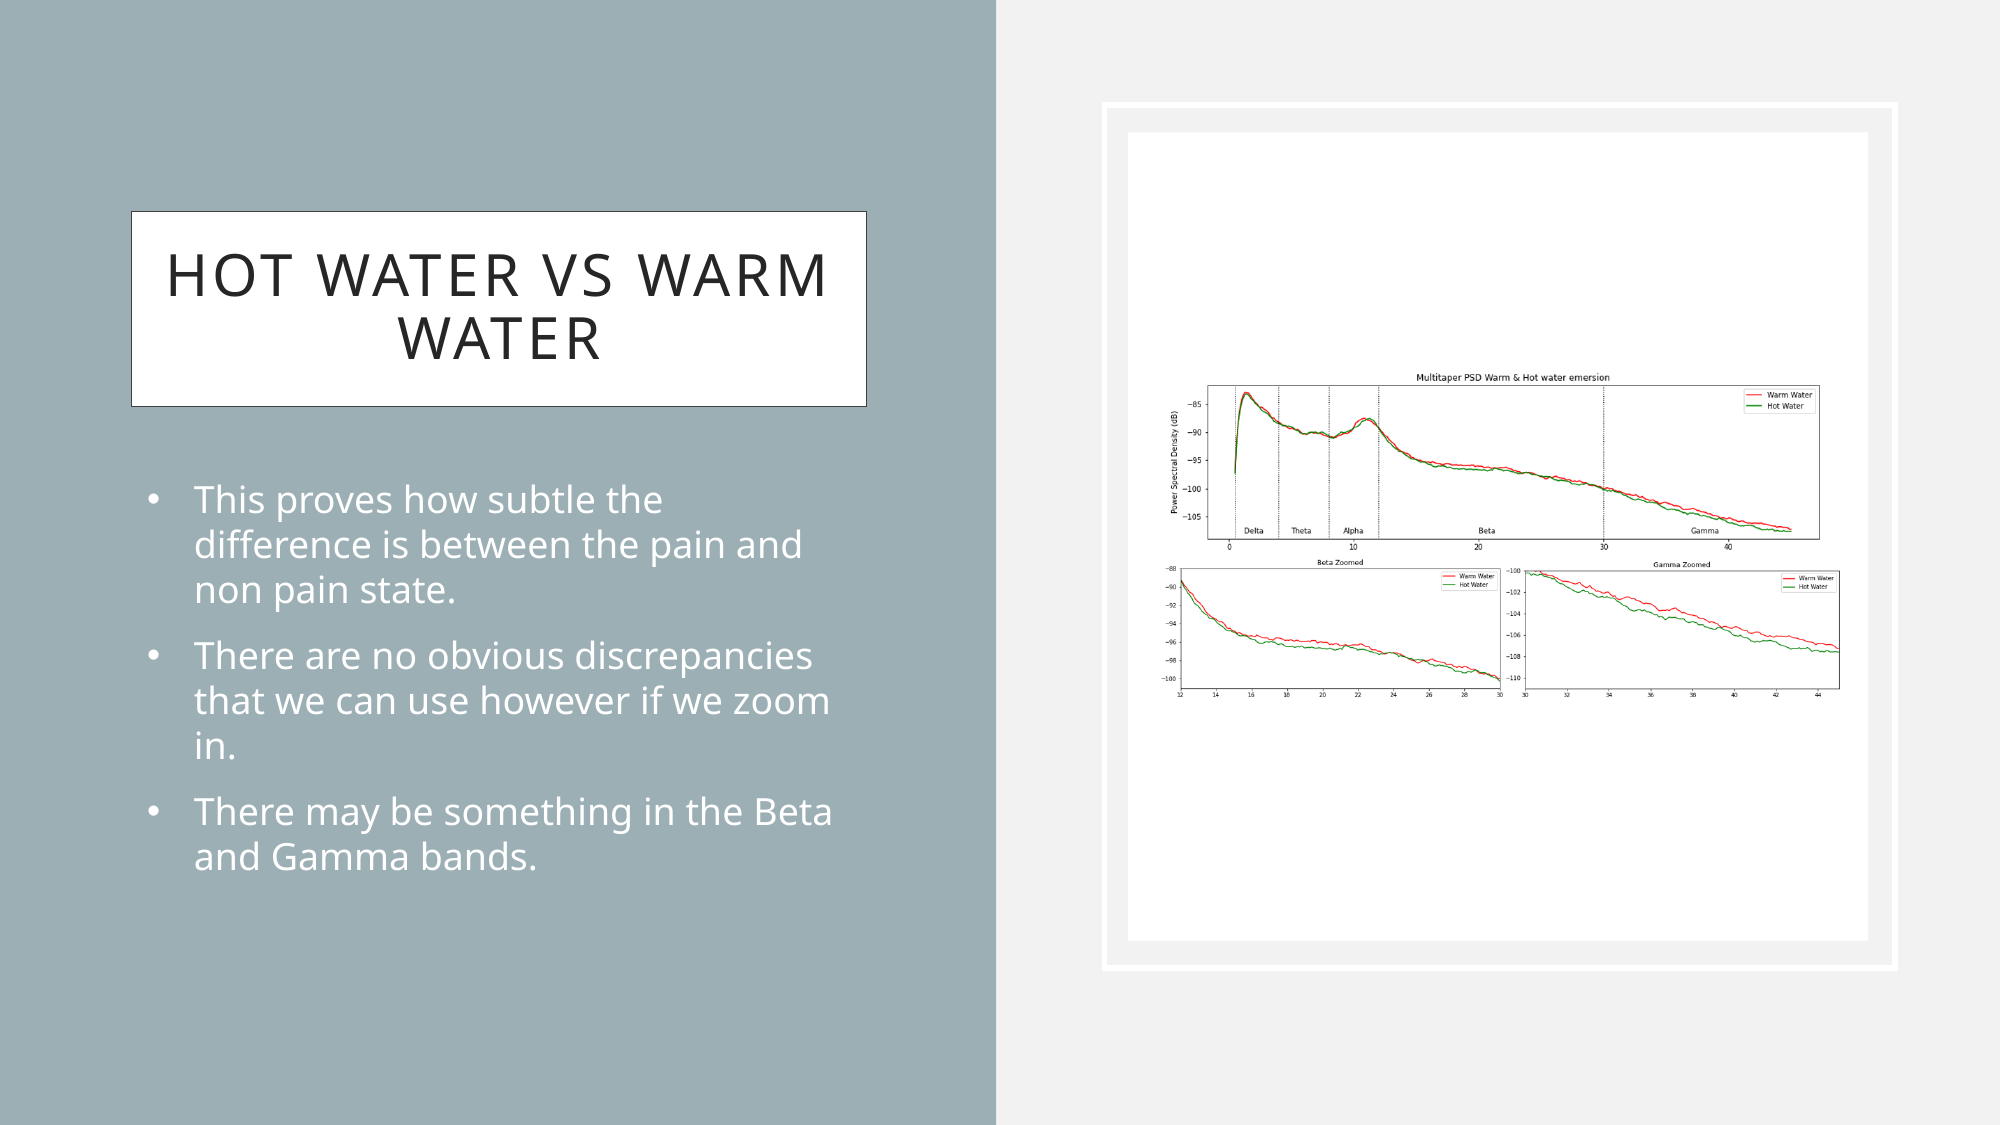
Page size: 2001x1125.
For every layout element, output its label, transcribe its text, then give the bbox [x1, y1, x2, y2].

text_box This proves how subtle the difference is between the pain and non pain state. There are no obvious discrepancies that we can use however if we zoom in. There may be something in the Beta and Gamma bands. [131, 468, 867, 968]
text_box Hot water vs Warm Water [131, 211, 867, 407]
text_box [1103, 104, 1896, 969]
text_box [1127, 131, 1869, 942]
text_box [0, 0, 997, 1125]
picture [1158, 371, 1842, 702]
